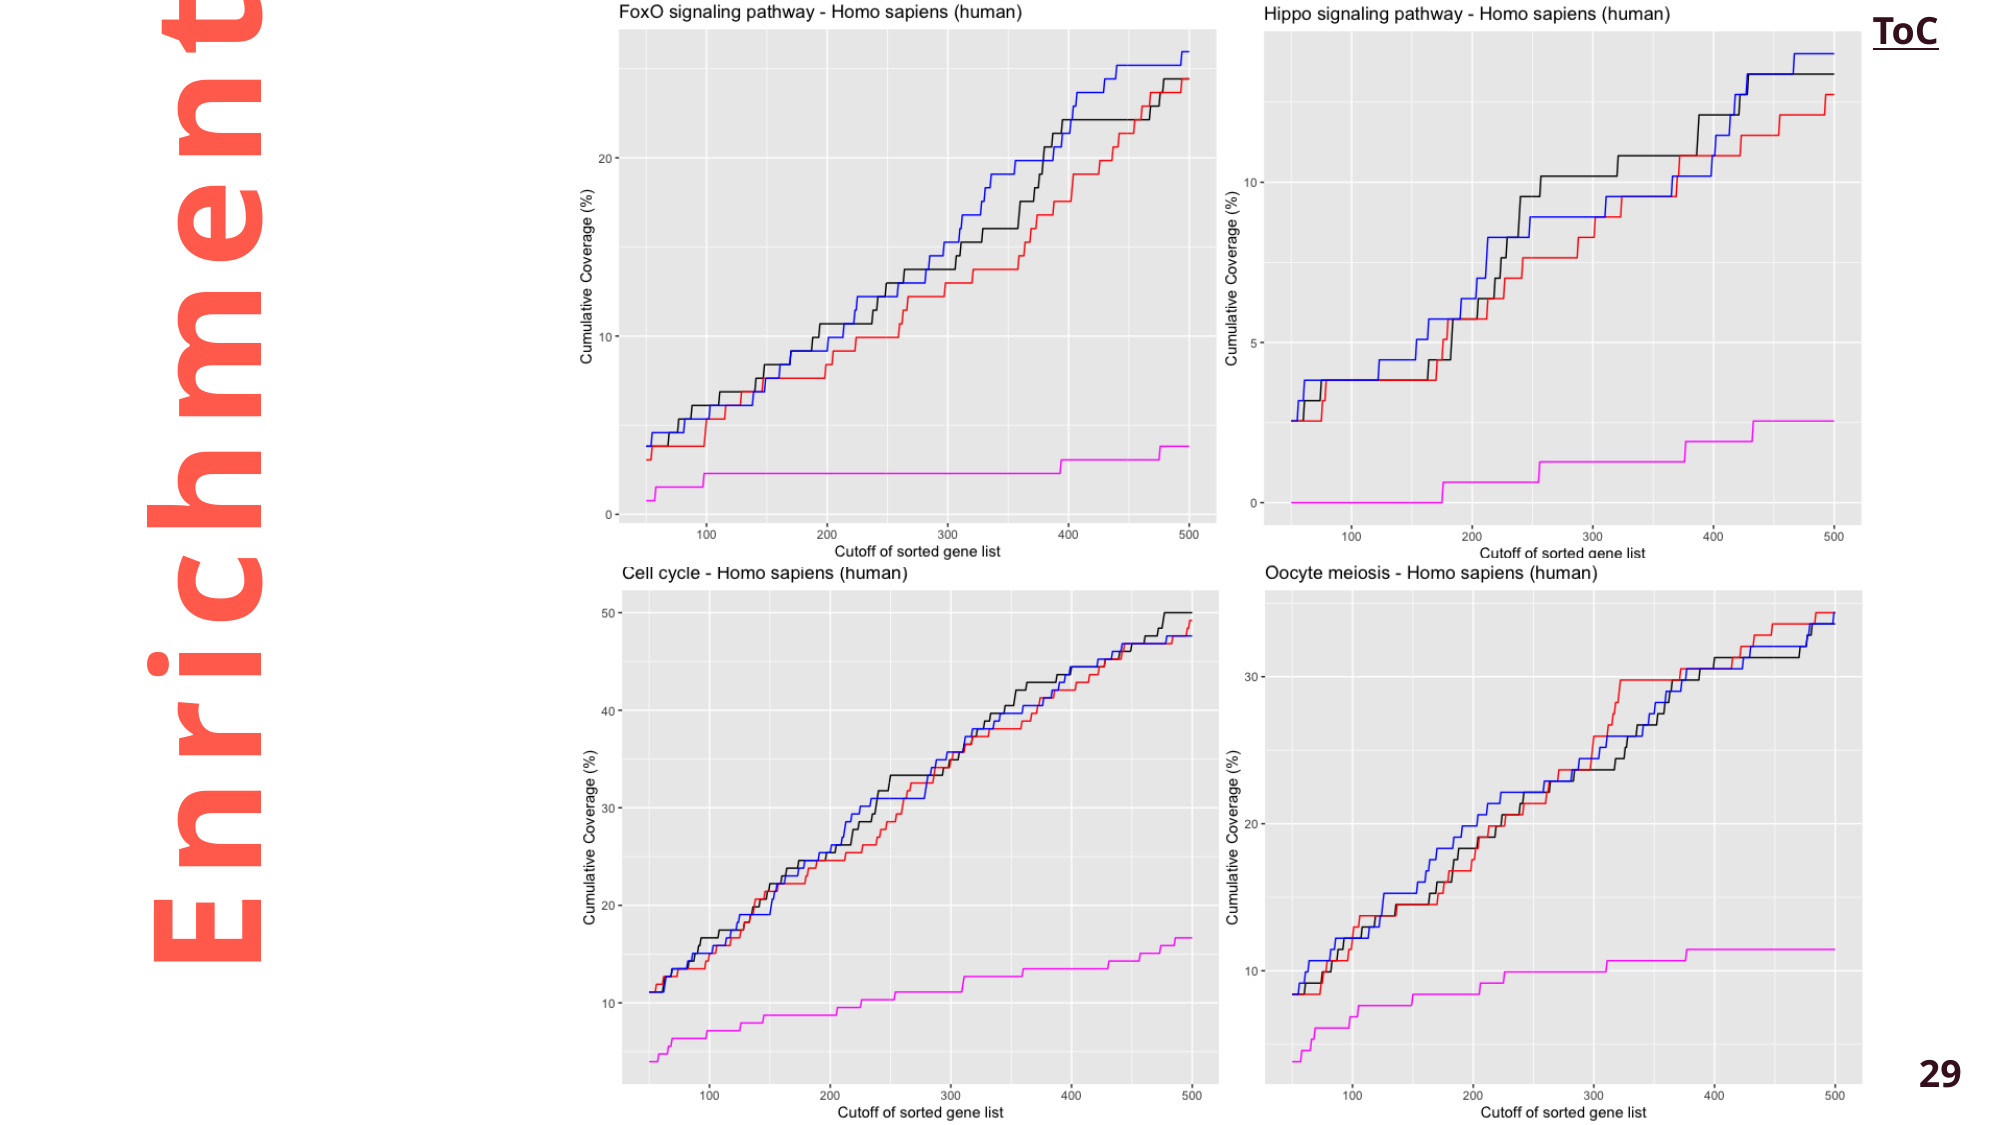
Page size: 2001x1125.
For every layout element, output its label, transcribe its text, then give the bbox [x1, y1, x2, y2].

text_box ToC [1869, 0, 1954, 66]
text_box Enrichment [0, 0, 302, 991]
picture [573, 0, 1870, 1125]
text_box 29 [1904, 1042, 1977, 1103]
